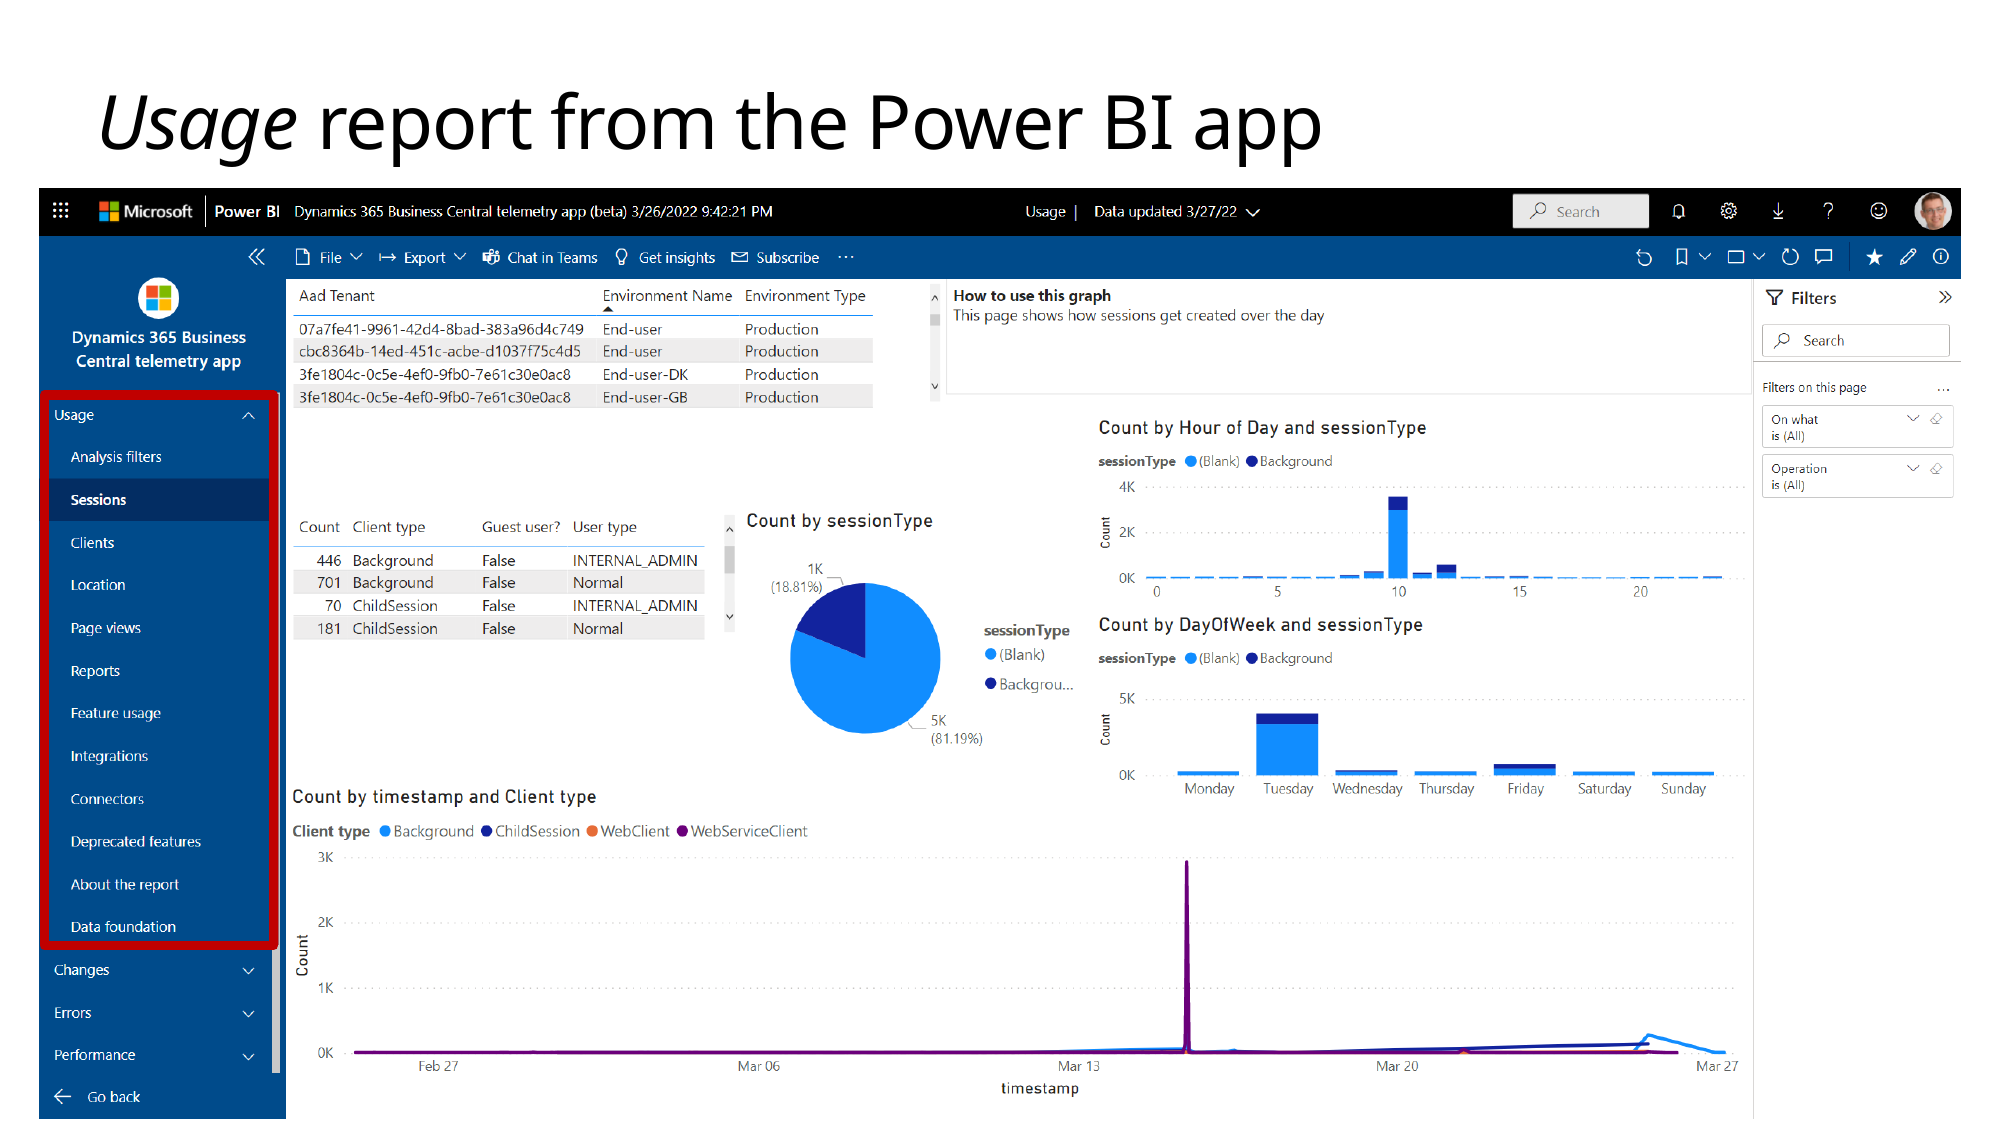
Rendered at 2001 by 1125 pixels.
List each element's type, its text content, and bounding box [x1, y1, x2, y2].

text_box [39, 187, 1961, 1119]
title Usage report from the Power BI app [96, 75, 1904, 166]
